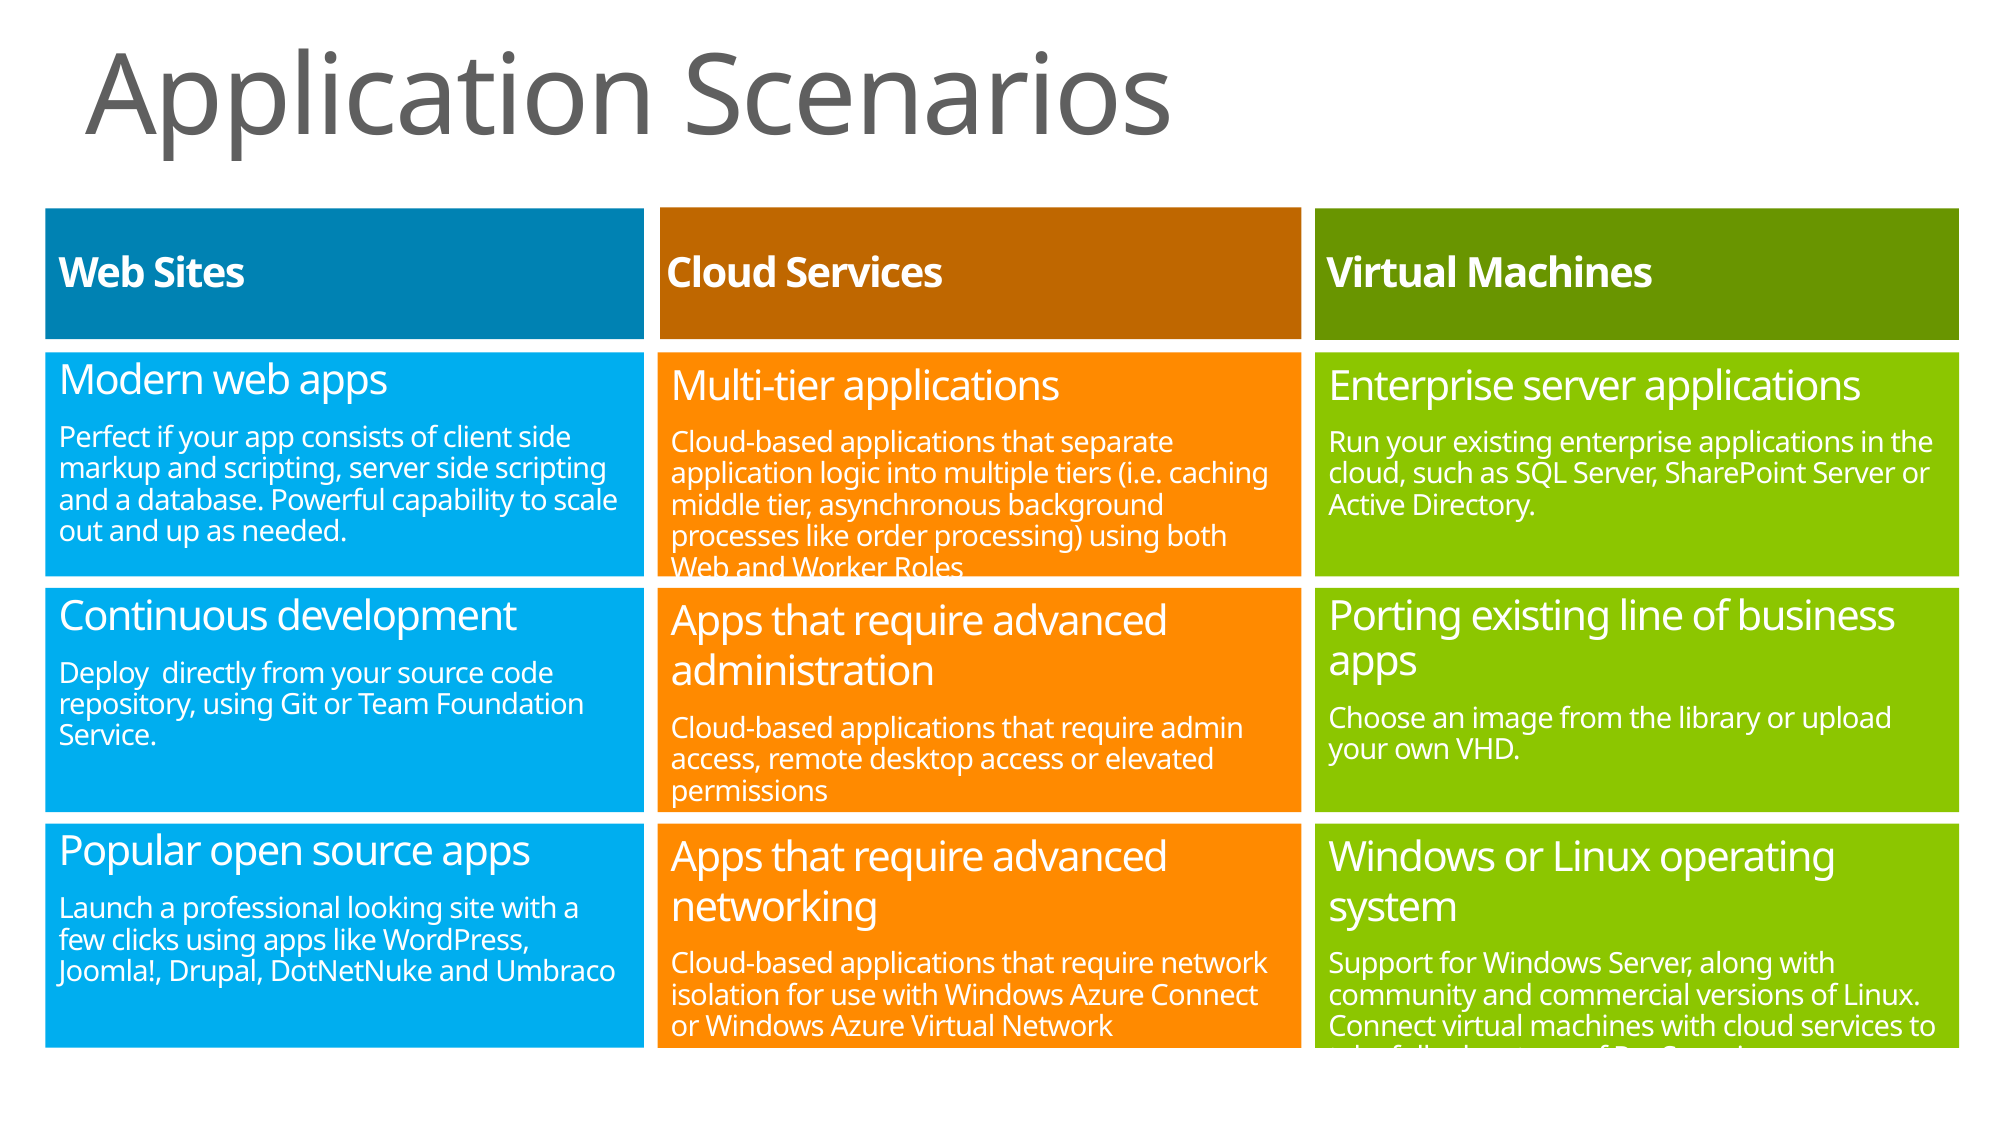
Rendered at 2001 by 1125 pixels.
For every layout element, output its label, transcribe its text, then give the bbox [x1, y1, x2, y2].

text_box Apps that require advanced administration Cloud-based applications that require admin access, remote desktop access or elevated permissions [657, 587, 1302, 813]
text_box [653, 207, 1314, 340]
text_box Continuous development Deploy directly from your source code repository, using Git or Team Foundation Service. [45, 587, 644, 813]
text_box Windows or Linux operating system Support for Windows Server, along with community and commercial versions of Linux. Connect virtual machines with cloud services to take full advantage of PaaS services. [1315, 823, 1960, 1048]
text_box Popular open source apps Launch a professional looking site with a few clicks using apps like WordPress, Joomla!, Drupal, DotNetNuke and Umbraco [45, 823, 644, 1048]
title Application Scenarios [85, 37, 1915, 161]
text_box Enterprise server applications Run your existing enterprise applications in the cloud, such as SQL Server, SharePoint Server or Active Directory. [1315, 352, 1960, 577]
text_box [45, 208, 645, 340]
text_box Multi-tier applications Cloud-based applications that separate application logic into multiple tiers (i.e. caching middle tier, asynchronous background processes like order processing) using both Web and Worker Roles [657, 352, 1302, 577]
text_box Apps that require advanced networking Cloud-based applications that require network isolation for use with Windows Azure Connect or Windows Azure Virtual Network [657, 823, 1302, 1048]
text_box Modern web apps Perfect if your app consists of client side markup and scripting, server side scripting and a database. Powerful capability to scale out and up as needed. [45, 352, 644, 577]
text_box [1313, 208, 1969, 341]
text_box Porting existing line of business apps Choose an image from the library or upload your own VHD. [1315, 587, 1960, 813]
